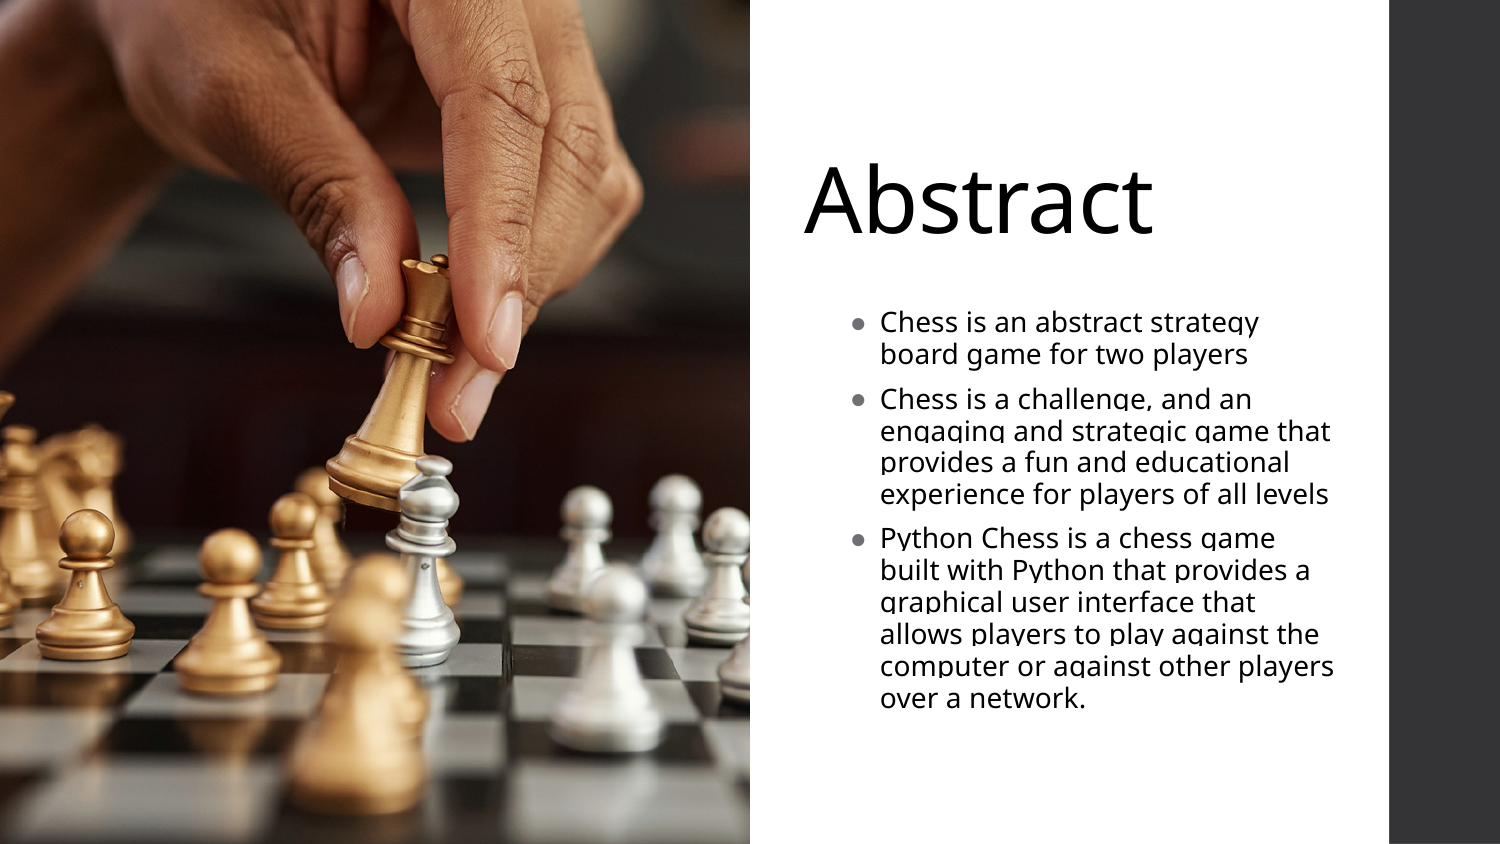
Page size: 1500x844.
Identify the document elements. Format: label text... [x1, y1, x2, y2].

list Chess is an abstract strategy board game for two players Chess is a challenge, and an engaging and strategic game that provides a fun and educational experience for players of all levels Python Chess is a chess game built with Python that provides a graphical user interface that allows players to play against the computer or against other players over a network. [789, 300, 1353, 778]
title Abstract [789, 66, 1348, 262]
picture [0, 0, 751, 844]
text_box [1388, 0, 1500, 844]
